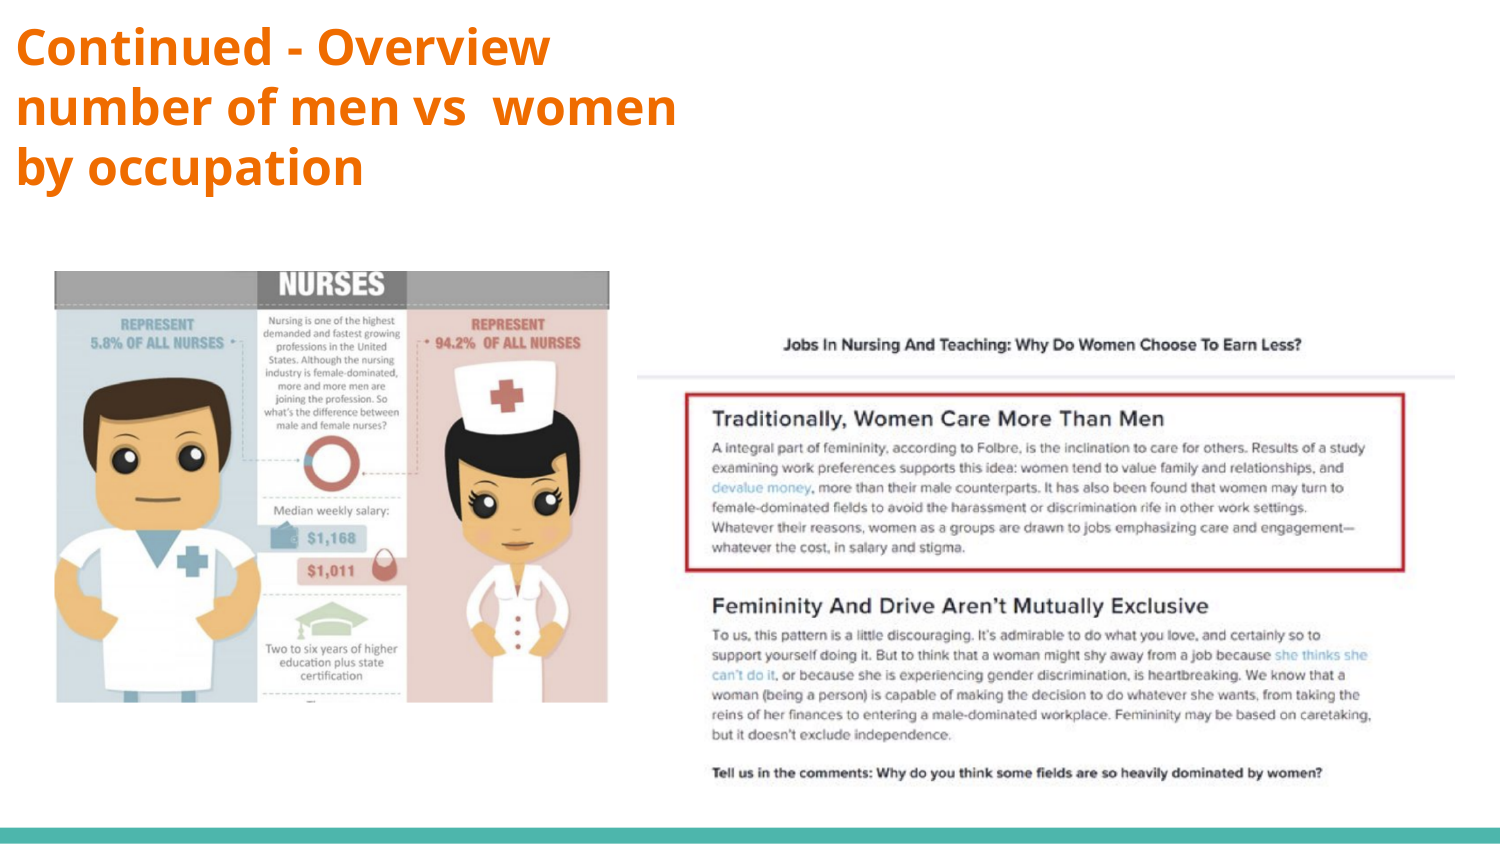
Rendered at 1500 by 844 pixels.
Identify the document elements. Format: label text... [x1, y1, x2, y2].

text_box Continued - Overview number of men vs women by occupation [0, 0, 705, 156]
picture [637, 337, 1455, 797]
picture [42, 248, 627, 718]
